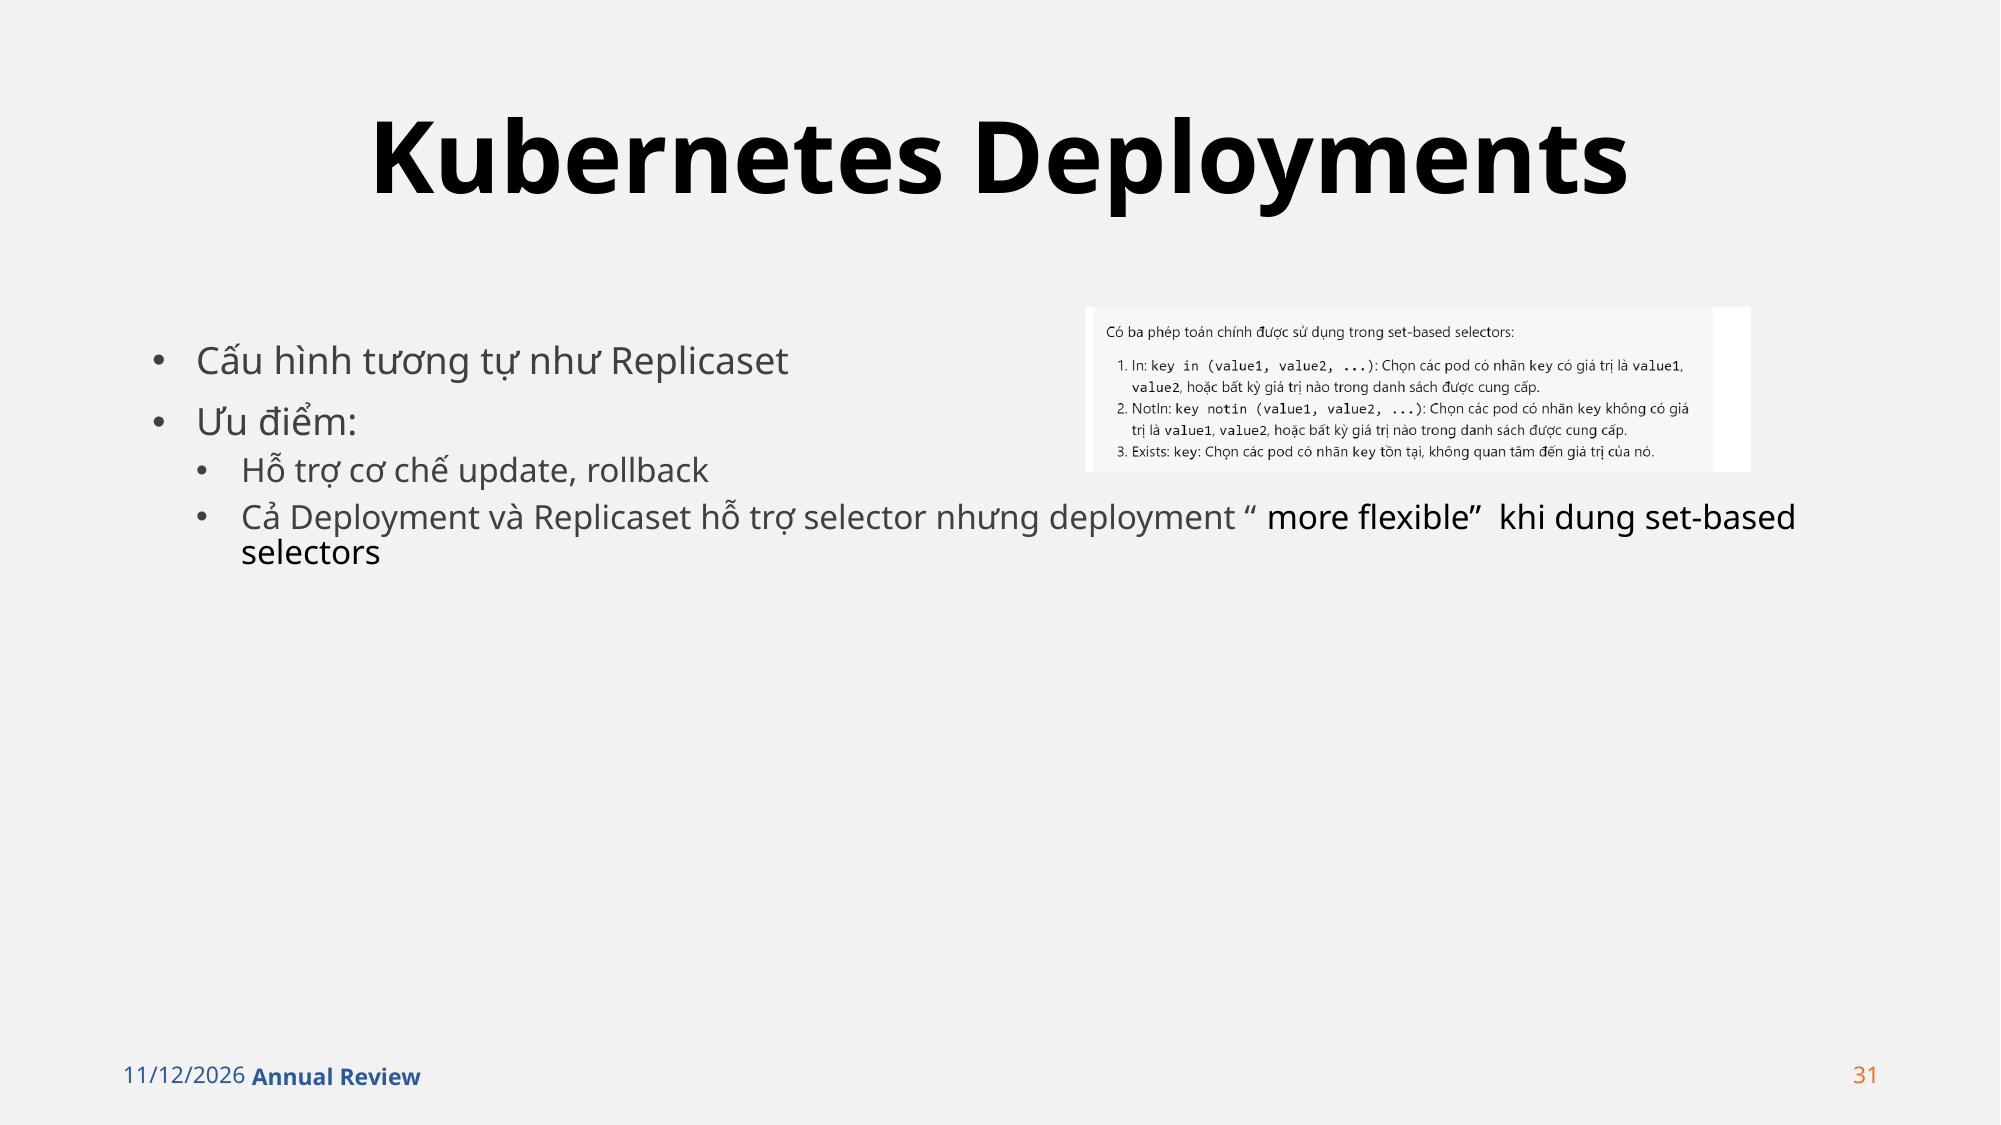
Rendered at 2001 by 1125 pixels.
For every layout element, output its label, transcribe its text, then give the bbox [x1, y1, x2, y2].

list Cấu hình tương tự như Replicaset Ưu điểm: Hỗ trợ cơ chế update, rollback Cả Deployment và Replicaset hỗ trợ selector nhưng deployment “ more flexible” khi dung set-based selectors [137, 334, 1863, 1010]
picture [1085, 307, 1751, 472]
title Kubernetes Deployments [137, 104, 1863, 219]
